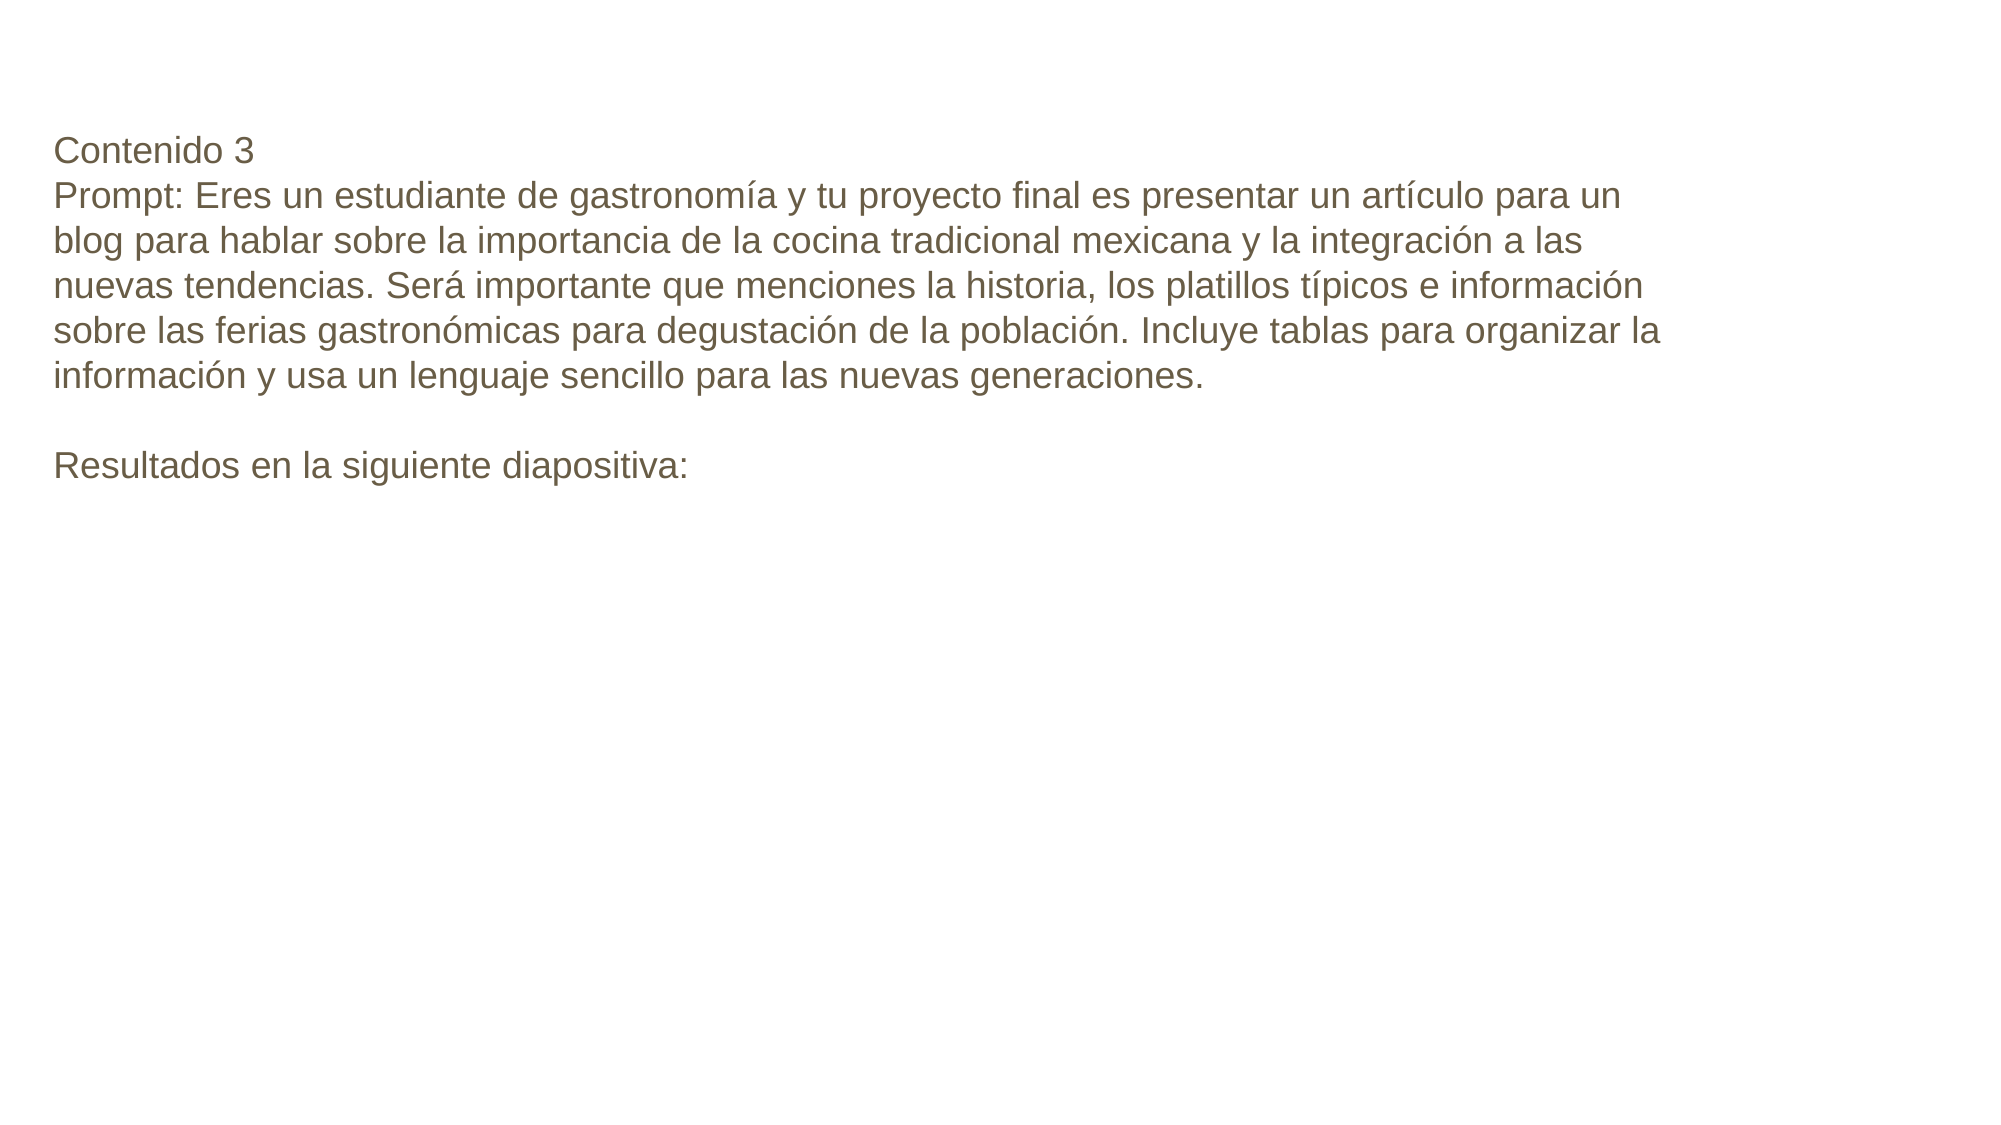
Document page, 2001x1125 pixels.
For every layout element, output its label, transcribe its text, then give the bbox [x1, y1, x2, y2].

text_box Contenido 3 Prompt: Eres un estudiante de gastronomía y tu proyecto final es presentar un artículo para un blog para hablar sobre la importancia de la cocina tradicional mexicana y la integración a las nuevas tendencias. Será importante que menciones la historia, los platillos típicos e información sobre las ferias gastronómicas para degustación de la población. Incluye tablas para organizar la información y usa un lenguaje sencillo para las nuevas generaciones. Resultados en la siguiente diapositiva: [38, 118, 1702, 494]
